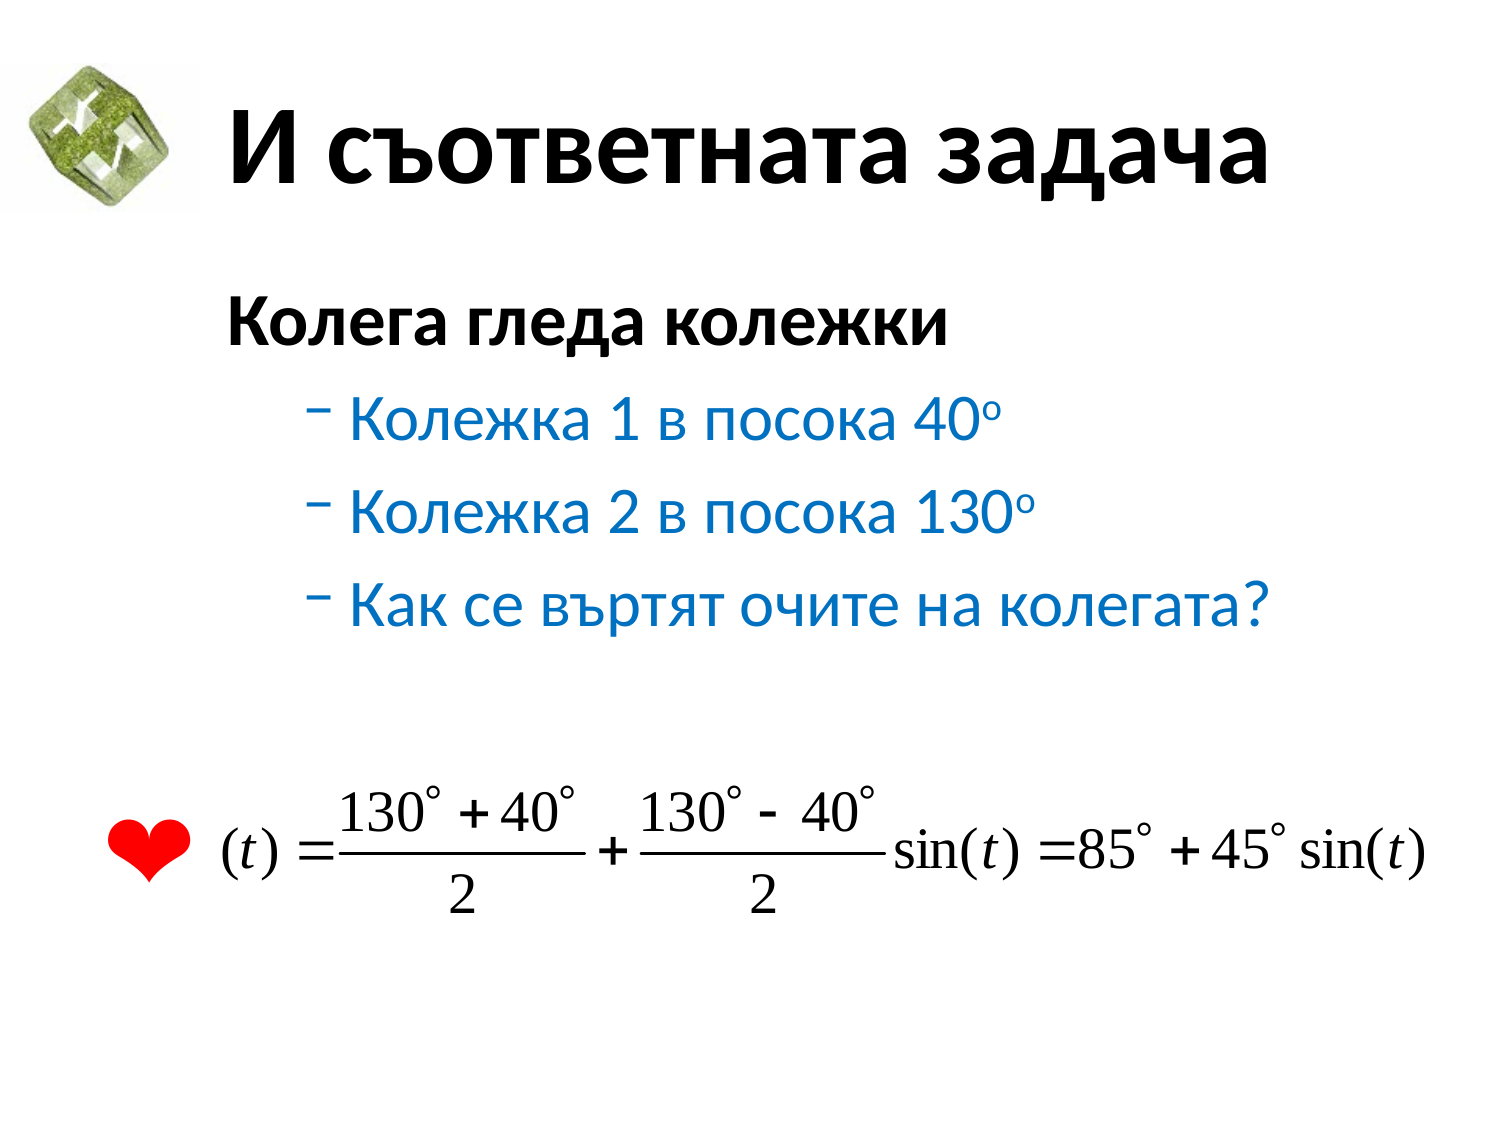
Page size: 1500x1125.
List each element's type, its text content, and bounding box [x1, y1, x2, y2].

title И съответната задача [212, 45, 1500, 233]
text_box ❤ [87, 772, 275, 923]
picture [0, 63, 200, 212]
list Колега гледа колежки Колежка 1 в посока 40о Колежка 2 в посока 130о Как се въртят очите на колегата? [212, 262, 1500, 1100]
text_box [212, 774, 1438, 928]
